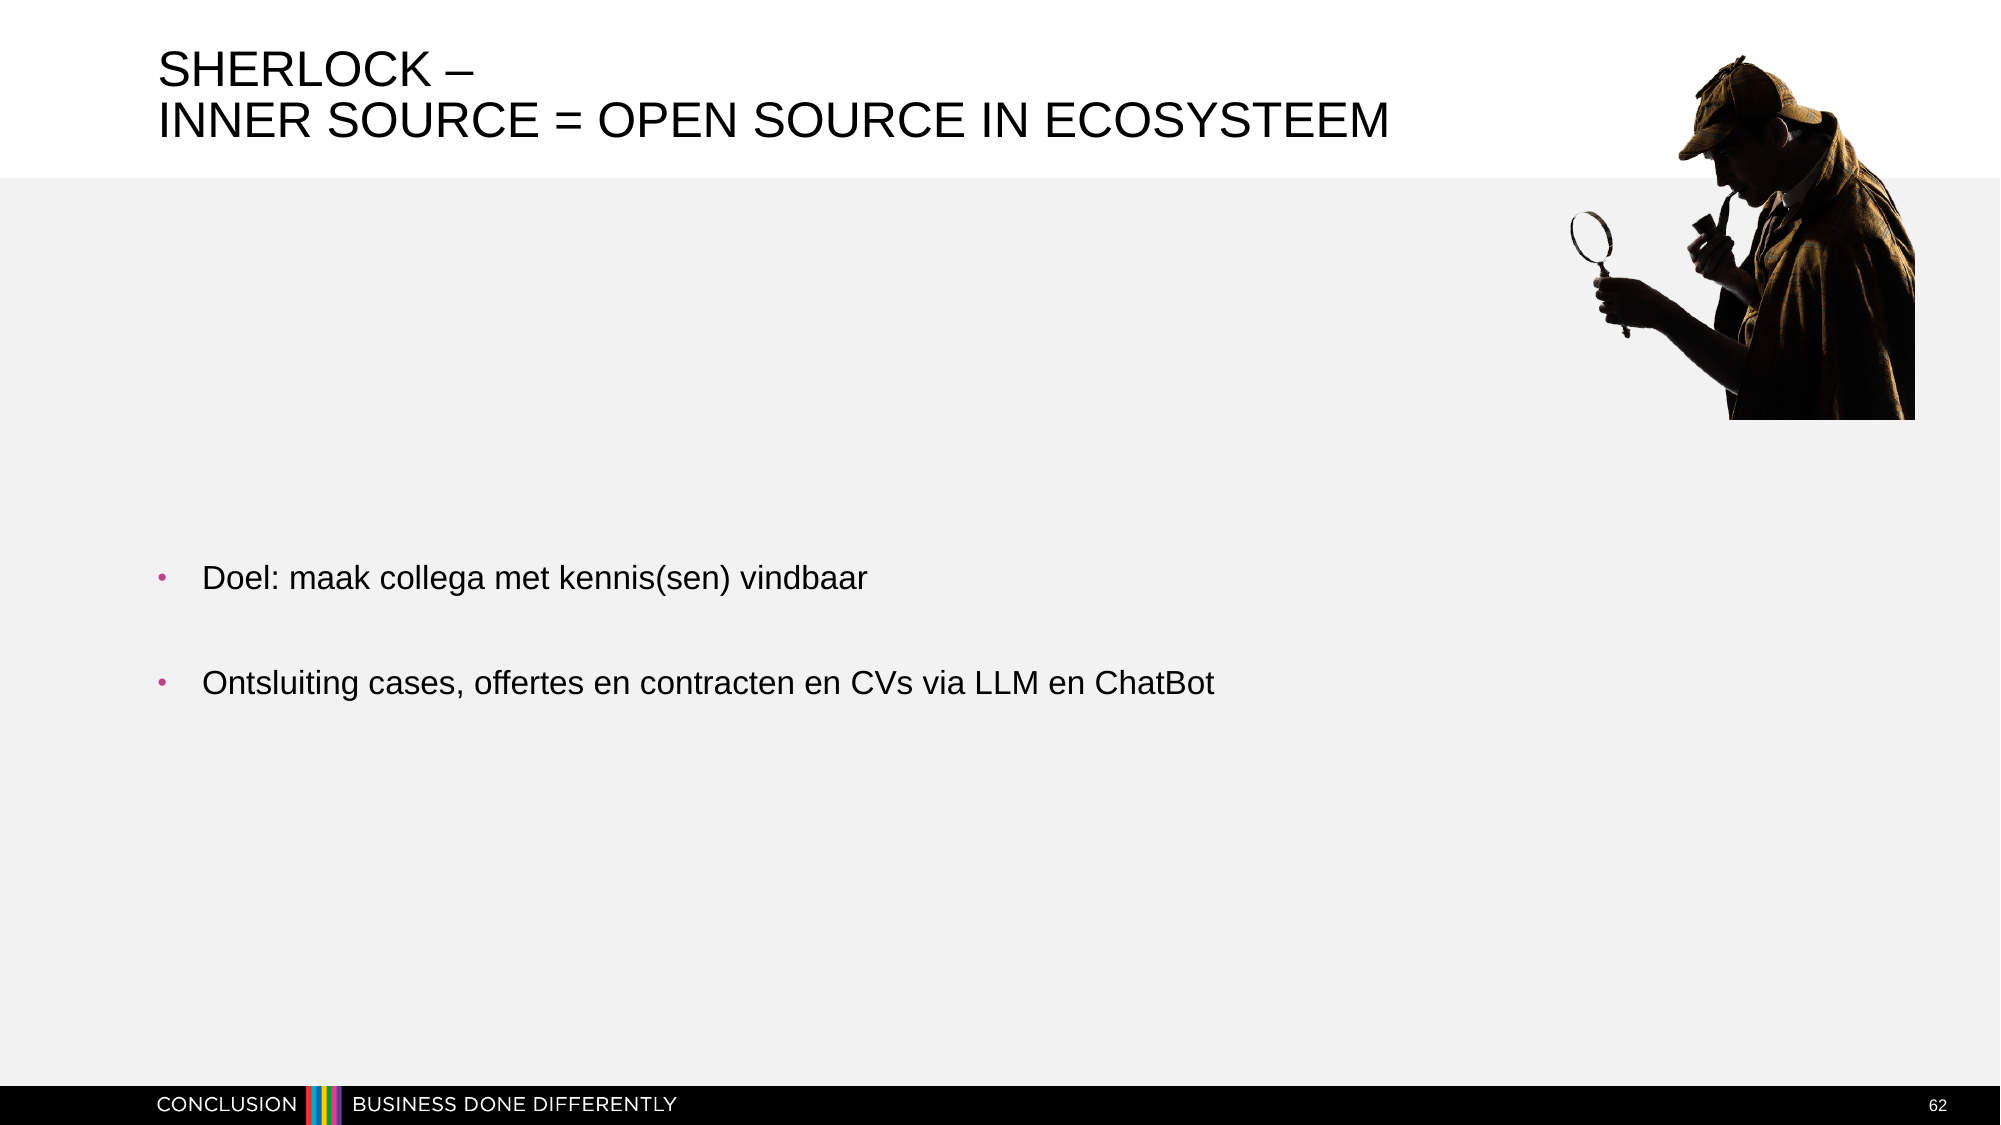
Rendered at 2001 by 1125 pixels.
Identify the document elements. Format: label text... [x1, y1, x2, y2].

title sherlock – inner source = open source in ecosysteem [157, 74, 1404, 114]
list Doel: maak collega met kennis(sen) vindbaar Ontsluiting cases, offertes en contracten en CVs via LLM en ChatBot [157, 243, 1843, 1020]
picture [1569, 37, 1916, 420]
picture [0, 1086, 315, 1125]
slide_number 62 [1915, 1094, 1948, 1119]
picture [318, 1086, 2000, 1125]
